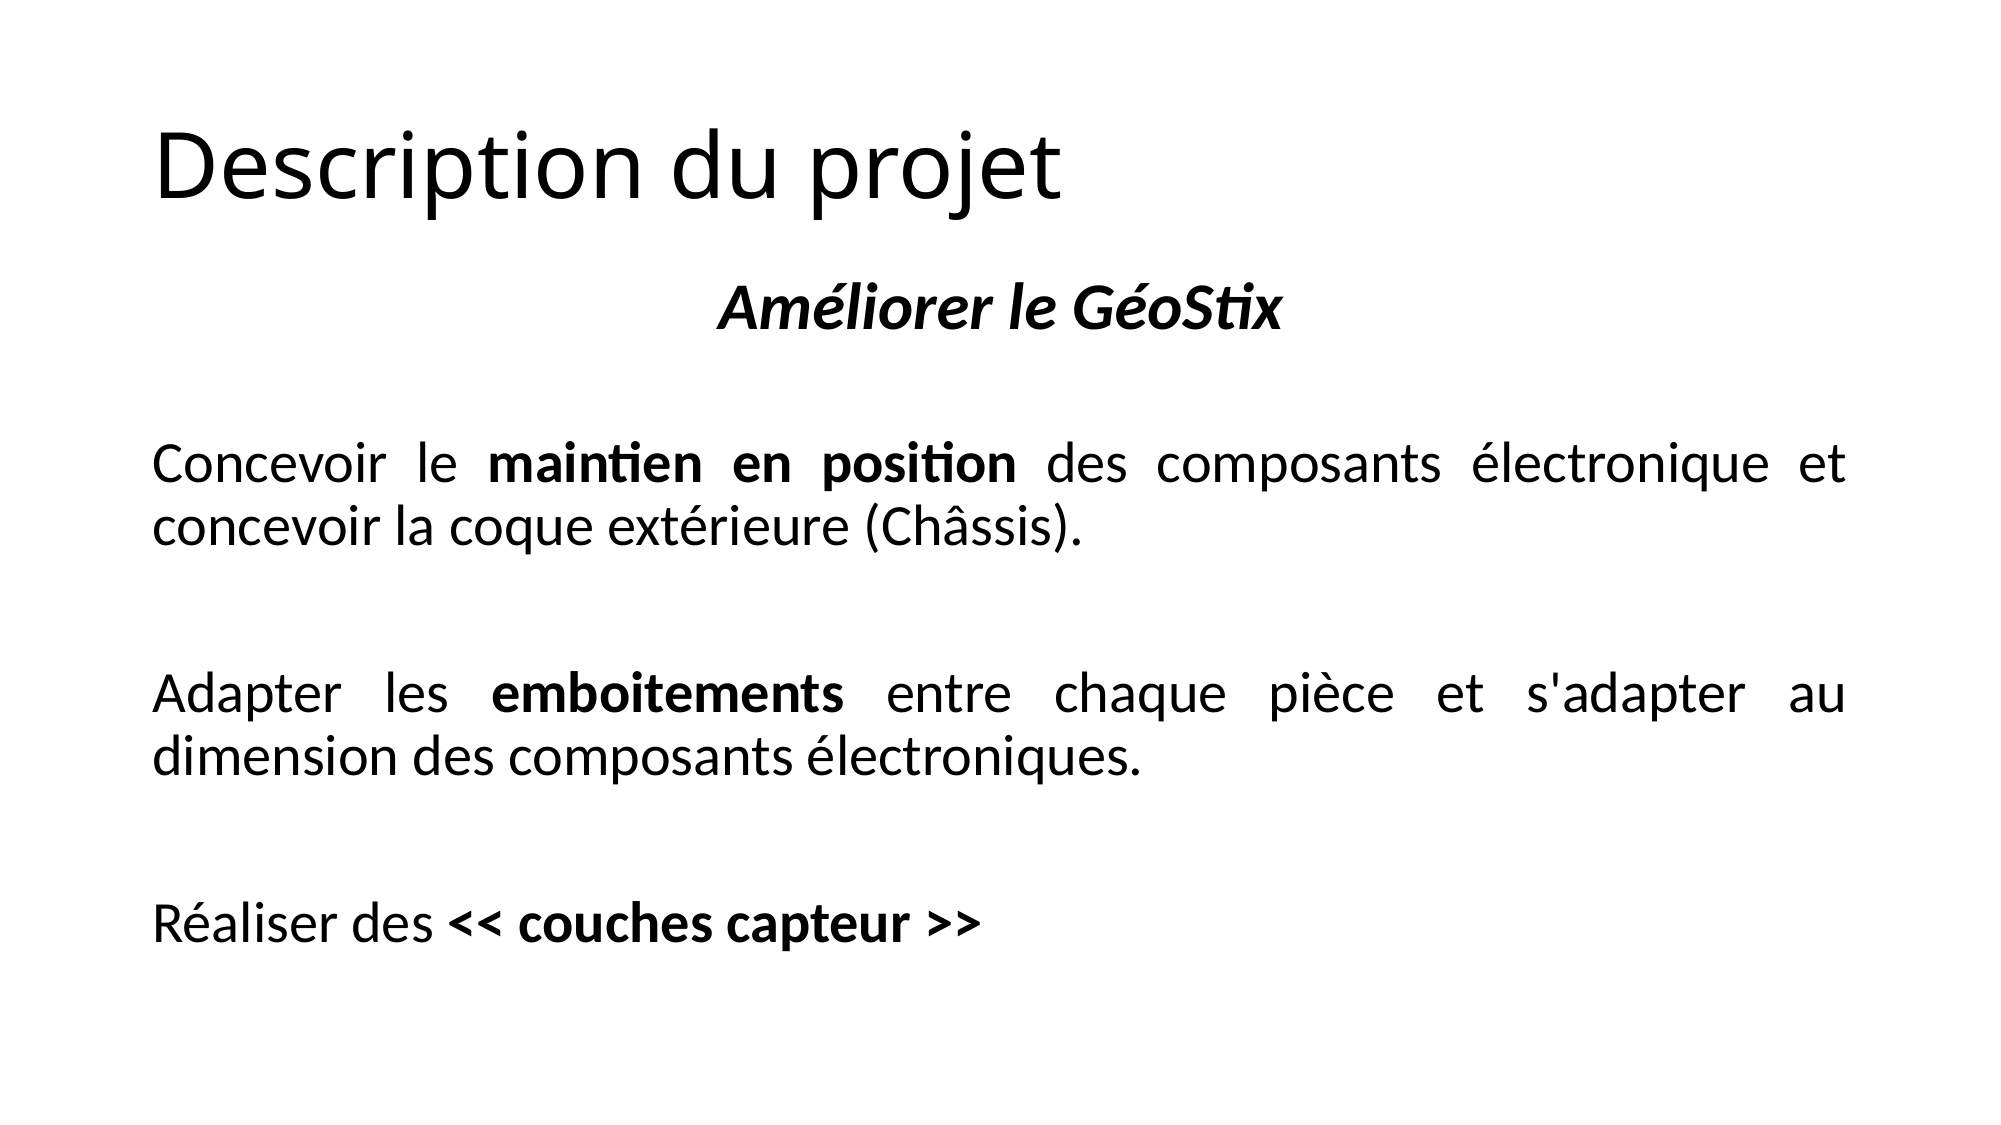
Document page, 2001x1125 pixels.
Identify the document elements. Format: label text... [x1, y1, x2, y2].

text_box Améliorer le GéoStix [510, 255, 1492, 351]
list Concevoir le maintien en position des composants électronique et concevoir la coque extérieure (Châssis). Adapter les emboitements entre chaque pièce et s'adapter au dimension des composants électroniques. Réaliser des << couches capteur >> [137, 424, 1863, 1009]
title Description du projet [137, 59, 1863, 278]
